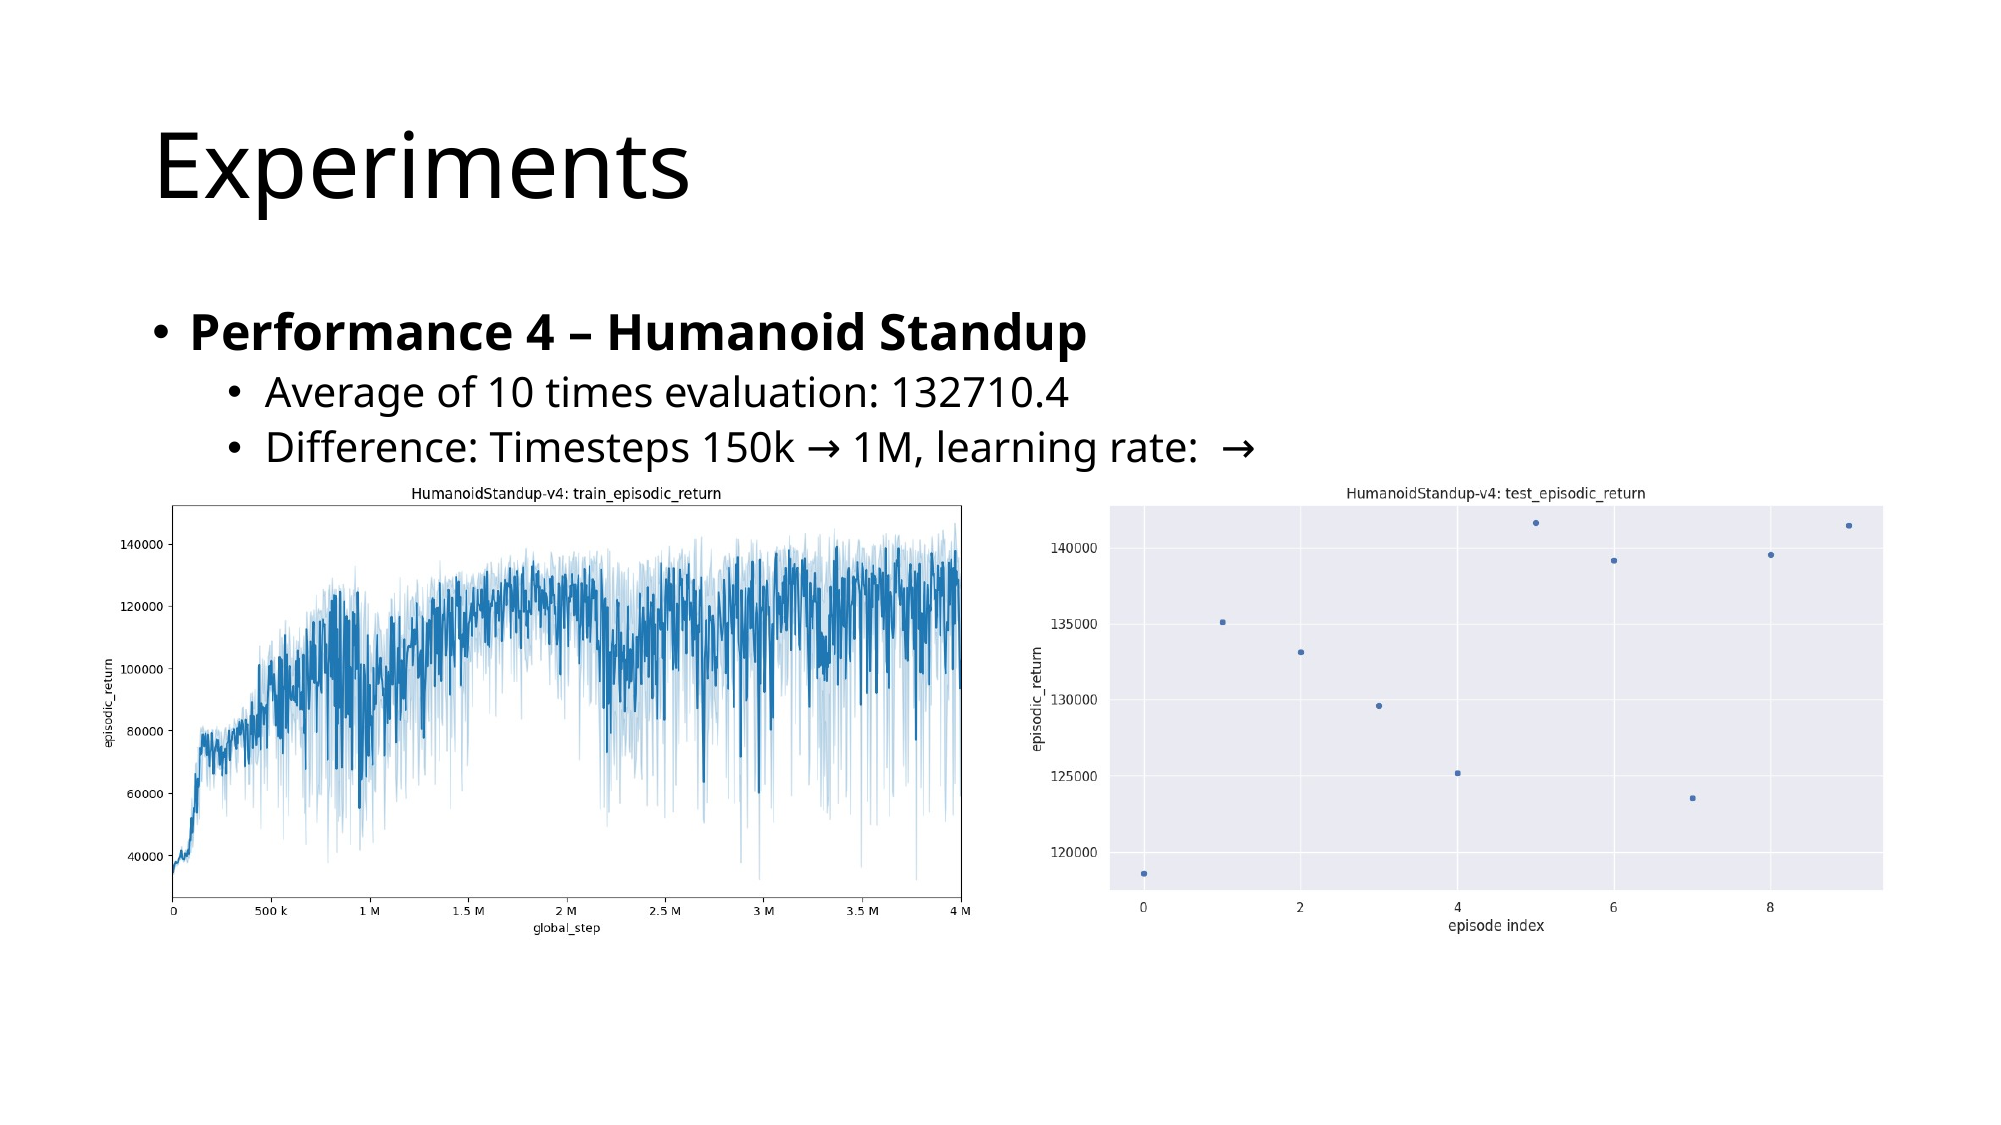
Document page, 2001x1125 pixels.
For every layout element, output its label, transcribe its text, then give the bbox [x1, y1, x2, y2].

title Experiments [137, 59, 1863, 278]
picture [94, 478, 979, 942]
picture [1021, 478, 1891, 942]
